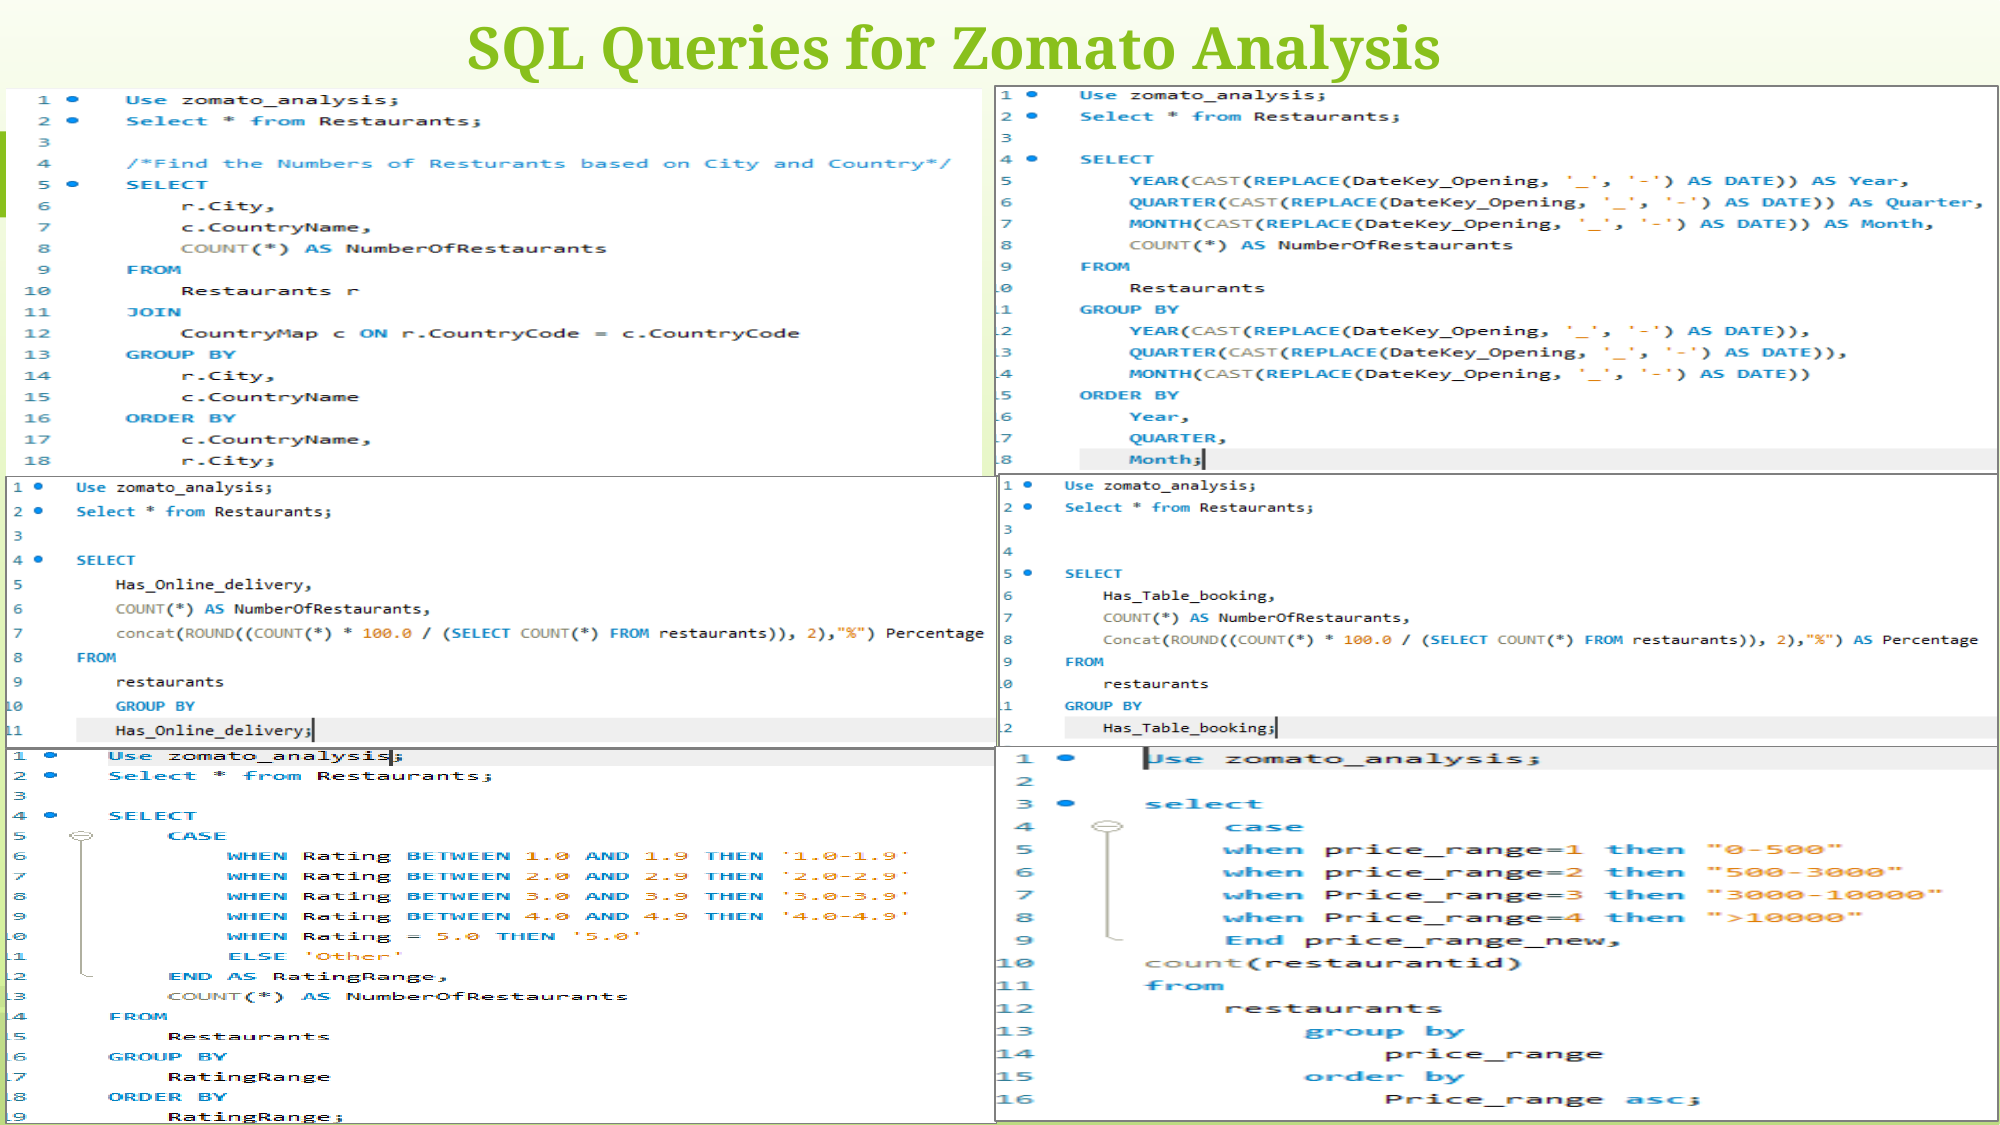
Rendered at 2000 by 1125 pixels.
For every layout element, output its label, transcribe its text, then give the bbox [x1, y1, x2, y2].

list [6, 88, 982, 476]
text_box SQL Queries for Zomato Analysis [205, 0, 1704, 87]
picture [6, 86, 1998, 1124]
